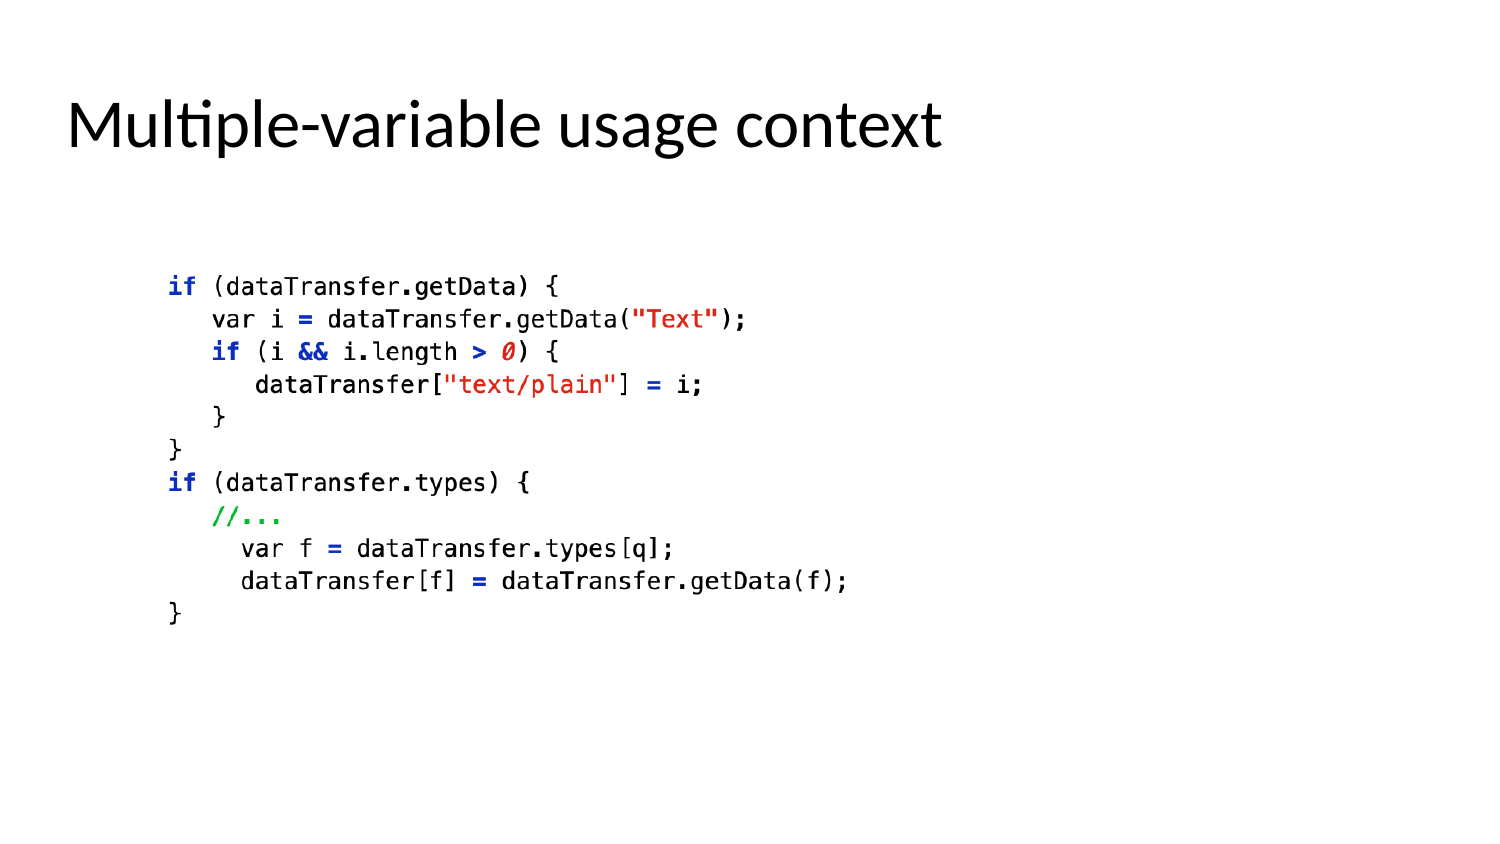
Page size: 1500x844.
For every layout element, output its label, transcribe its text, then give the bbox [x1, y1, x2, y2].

title Multiple-variable usage context [51, 72, 1449, 167]
picture [163, 265, 860, 632]
